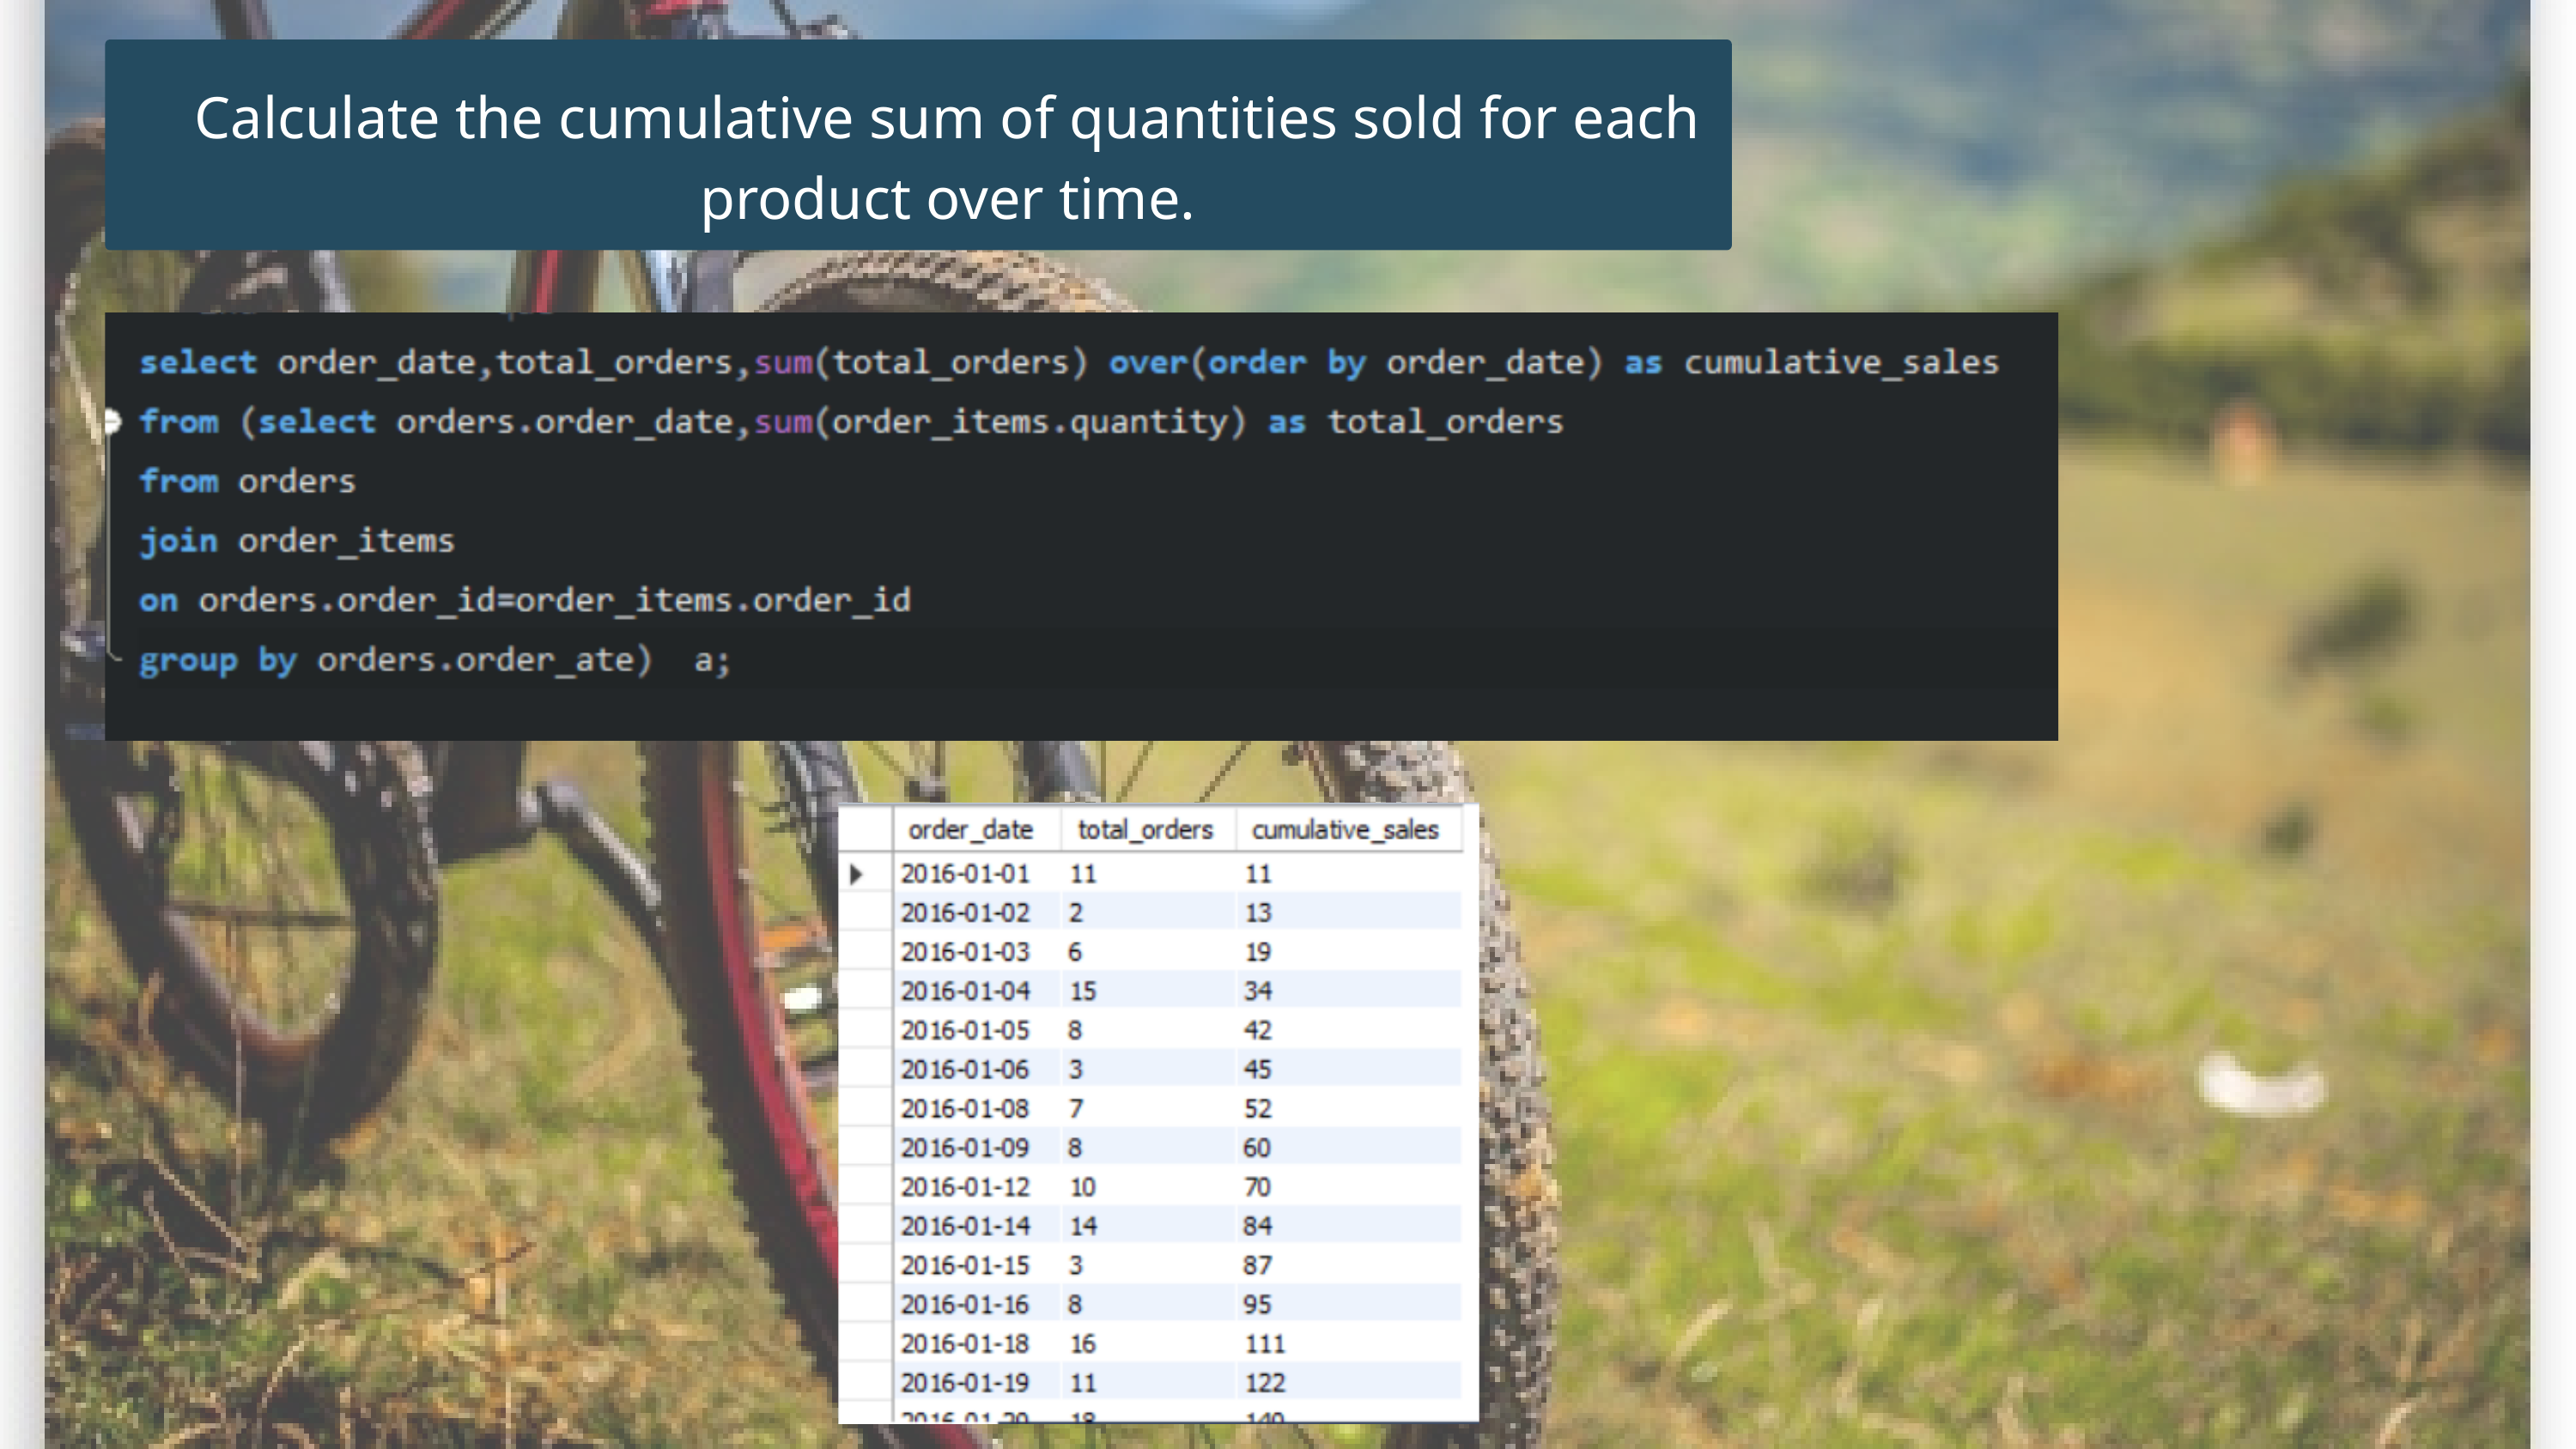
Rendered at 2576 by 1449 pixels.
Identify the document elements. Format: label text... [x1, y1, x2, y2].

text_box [105, 39, 1733, 251]
text_box [0, 0, 2576, 1449]
text_box [838, 803, 1479, 1424]
text_box [105, 312, 2059, 741]
text_box Calculate the cumulative sum of quantities sold for each product over time. [144, 70, 1753, 311]
